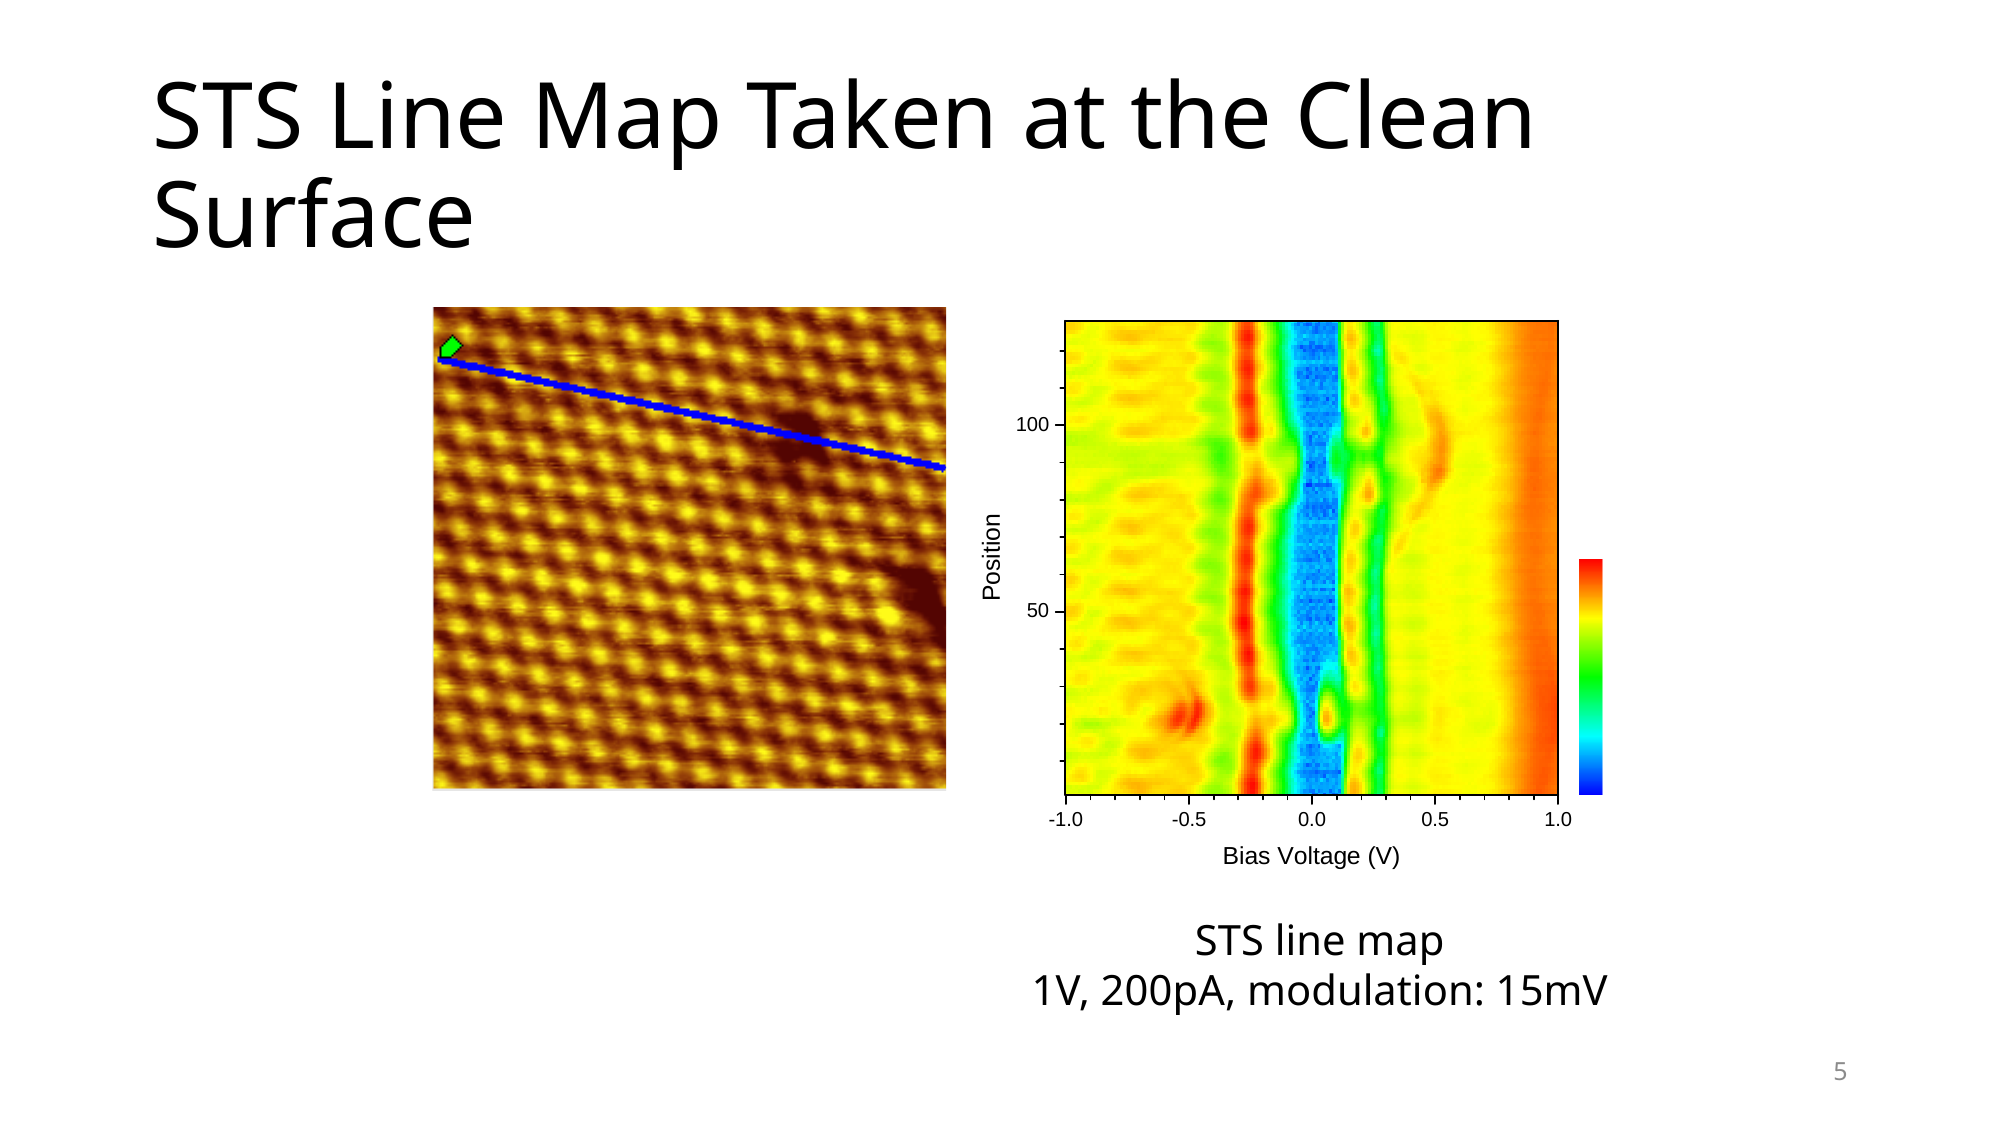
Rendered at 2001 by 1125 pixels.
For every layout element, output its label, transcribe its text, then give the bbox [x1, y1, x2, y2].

picture [1578, 558, 1603, 746]
slide_number 5 [1412, 1042, 1863, 1103]
picture [432, 307, 944, 791]
text_box STS line map 1V, 200pA, modulation: 15mV [984, 906, 1655, 1022]
picture [1578, 757, 1603, 795]
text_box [944, 245, 1631, 909]
title STS Line Map Taken at the Clean Surface [137, 59, 1863, 278]
